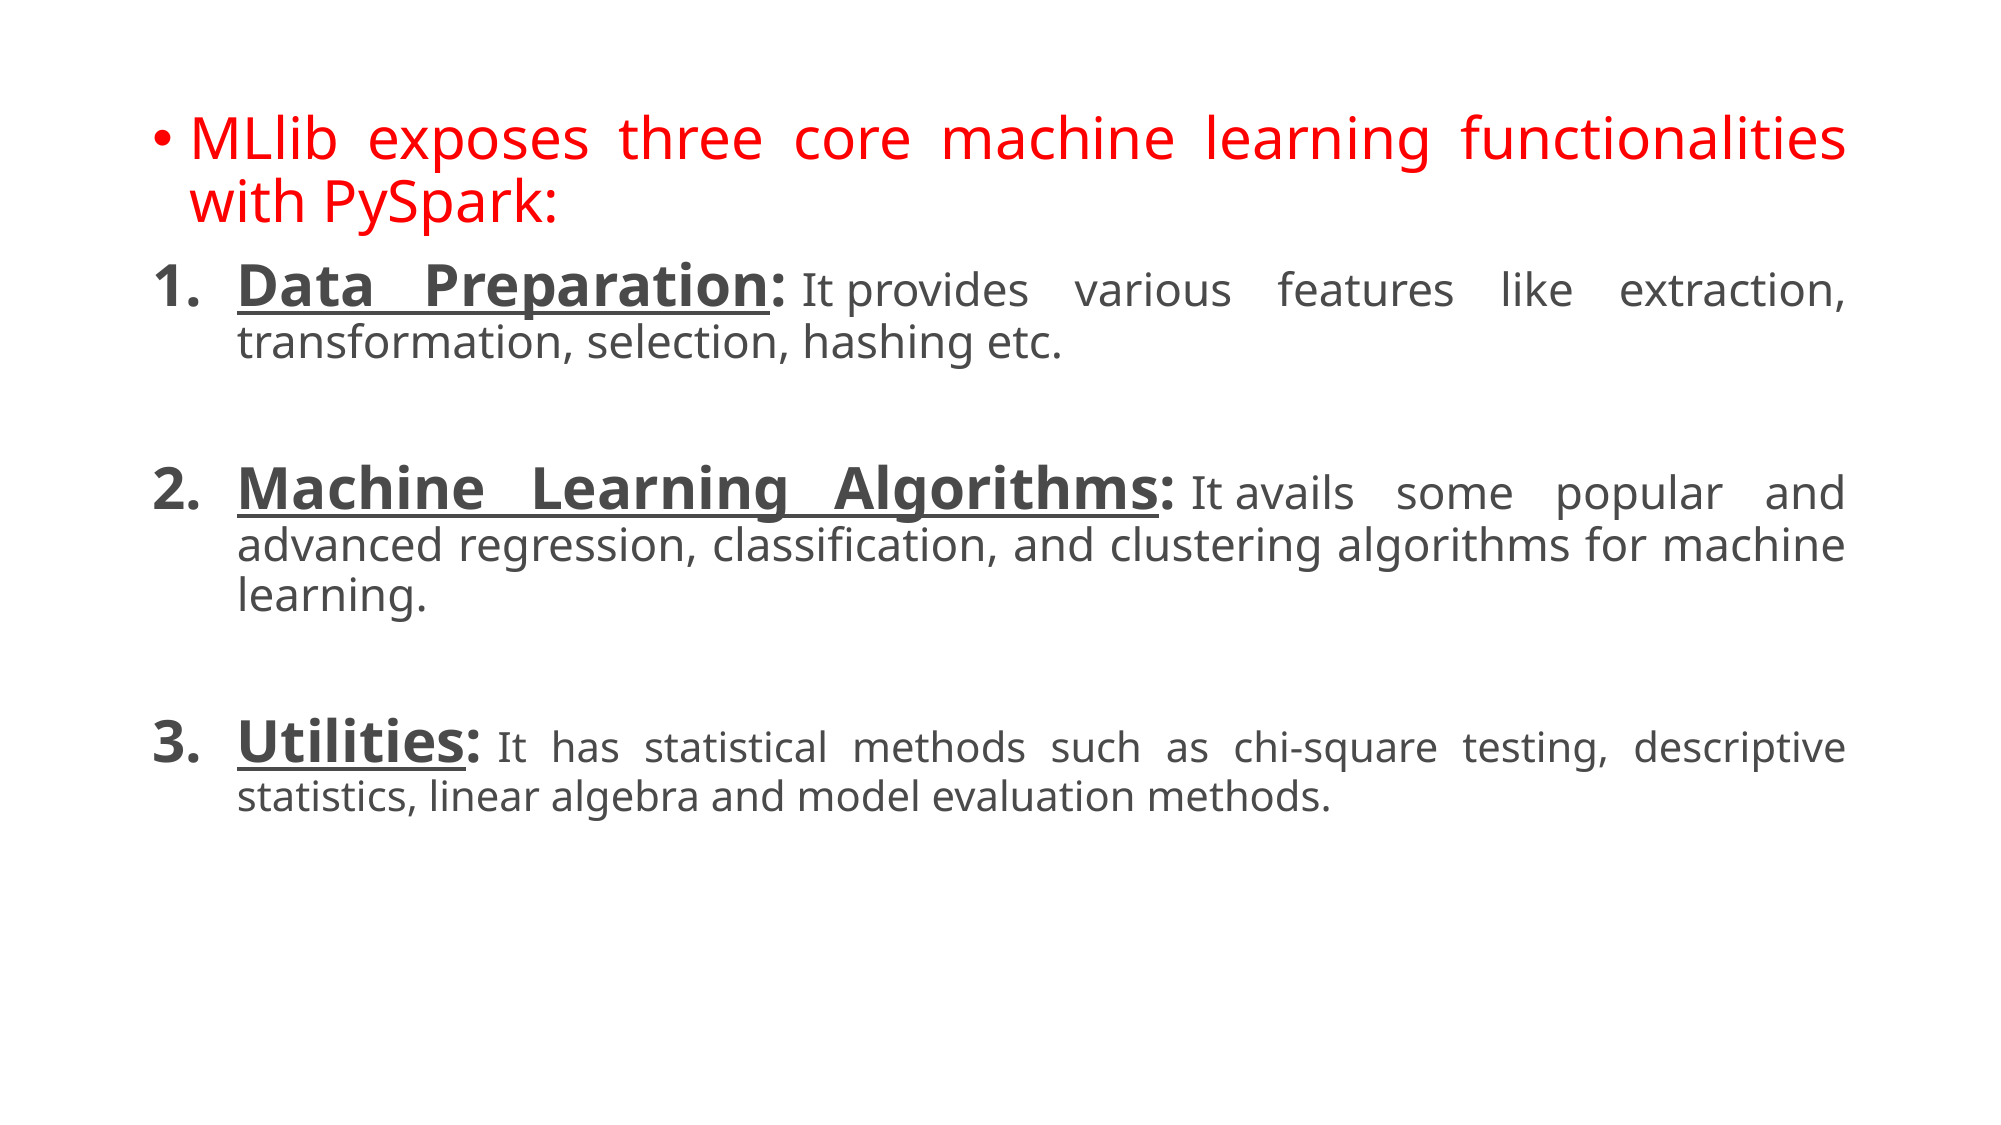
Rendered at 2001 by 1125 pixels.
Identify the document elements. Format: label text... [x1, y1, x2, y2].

list MLlib exposes three core machine learning functionalities with PySpark: Data Preparation: It provides various features like extraction, transformation, selection, hashing etc. Machine Learning Algorithms: It avails some popular and advanced regression, classification, and clustering algorithms for machine learning. Utilities: It has statistical methods such as chi-square testing, descriptive statistics, linear algebra and model evaluation methods. [137, 101, 1863, 1014]
